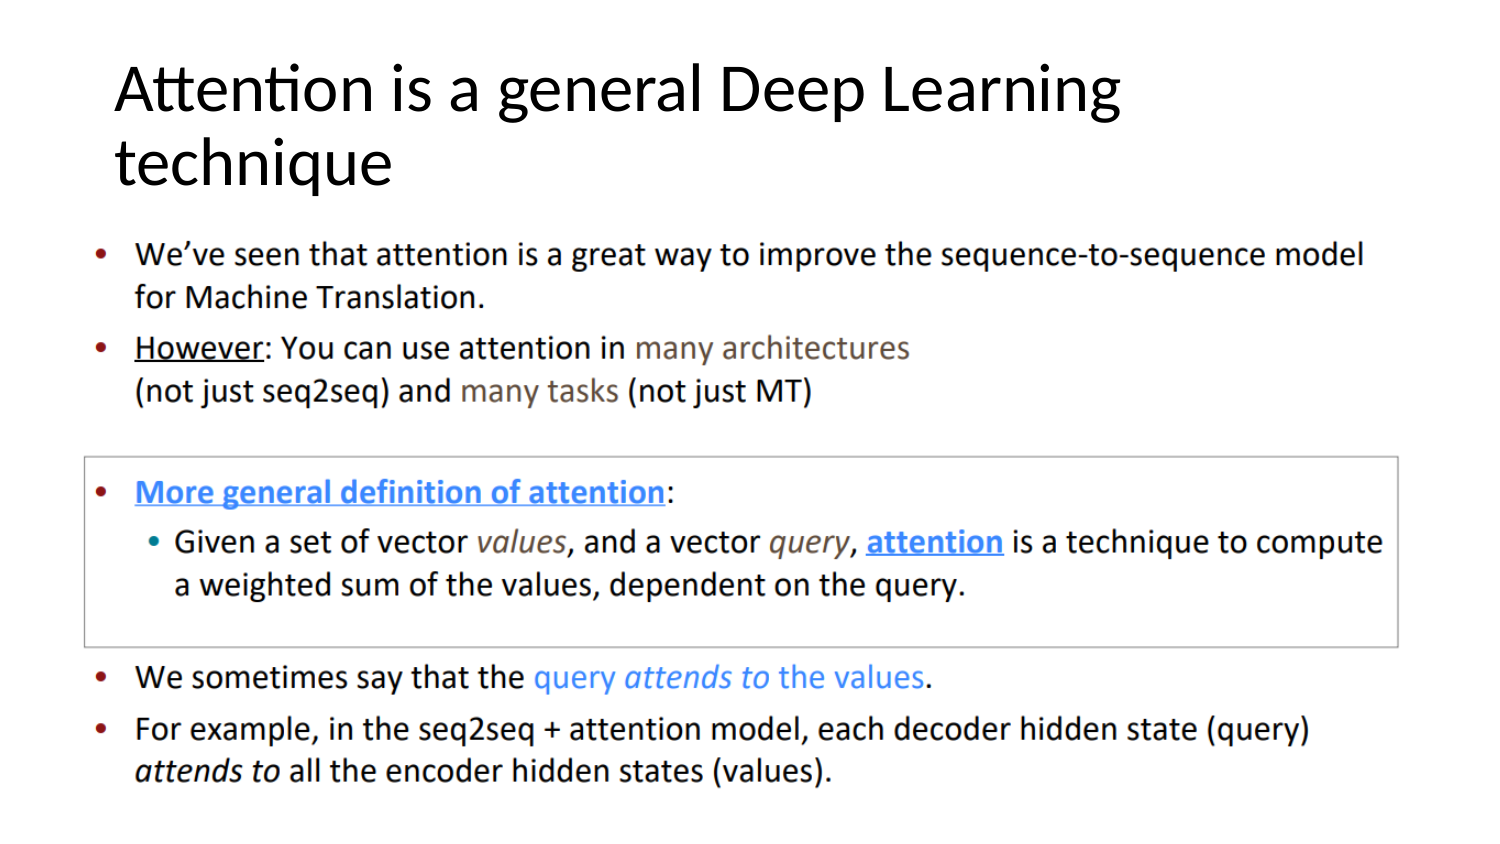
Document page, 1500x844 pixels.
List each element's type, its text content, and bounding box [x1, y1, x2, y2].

title Attention is a general Deep Learning technique [103, 44, 1397, 208]
picture [73, 220, 1409, 807]
